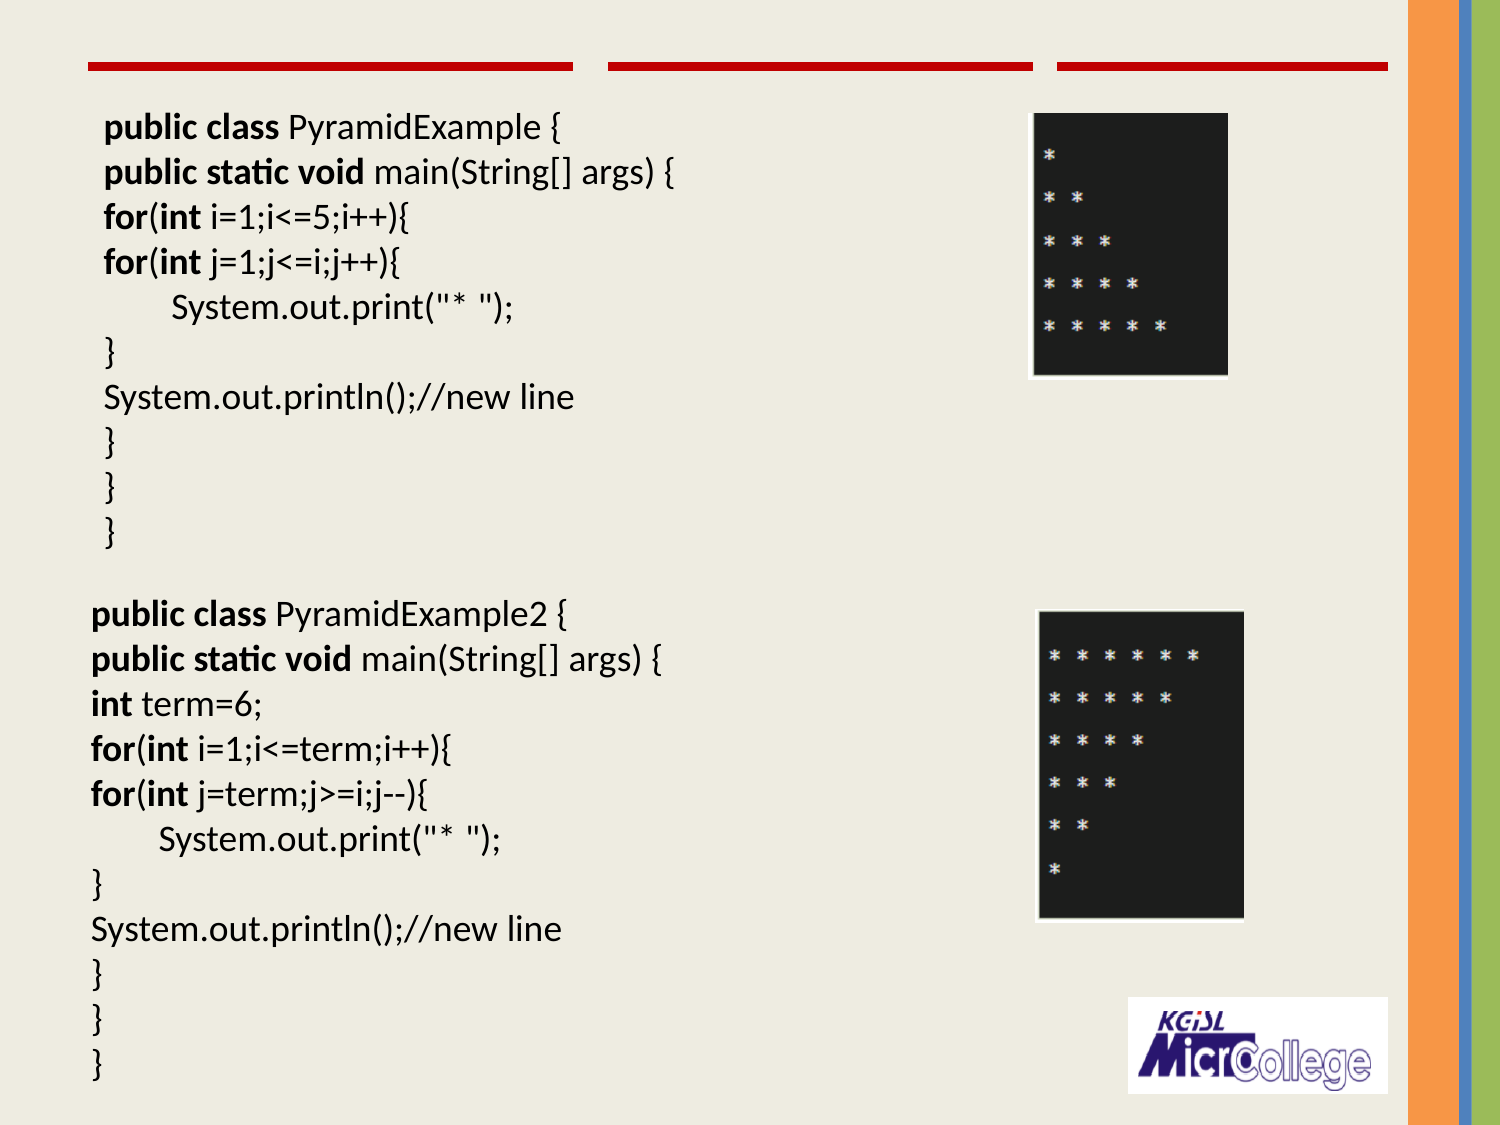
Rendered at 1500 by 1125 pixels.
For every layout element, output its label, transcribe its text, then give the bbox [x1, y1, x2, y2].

text_box public class PyramidExample2 { public static void main(String[] args) { int term=6; for(int i=1;i<=term;i++){ for(int j=term;j>=i;j--){ System.out.print("* "); } System.out.println();//new line } } } [75, 581, 826, 1092]
text_box public class PyramidExample { public static void main(String[] args) { for(int i=1;i<=5;i++){ for(int j=1;j<=i;j++){ System.out.print("* "); } System.out.println();//new line } } } [88, 94, 839, 560]
picture [1028, 113, 1228, 380]
picture [1035, 609, 1244, 923]
picture [1127, 997, 1389, 1095]
